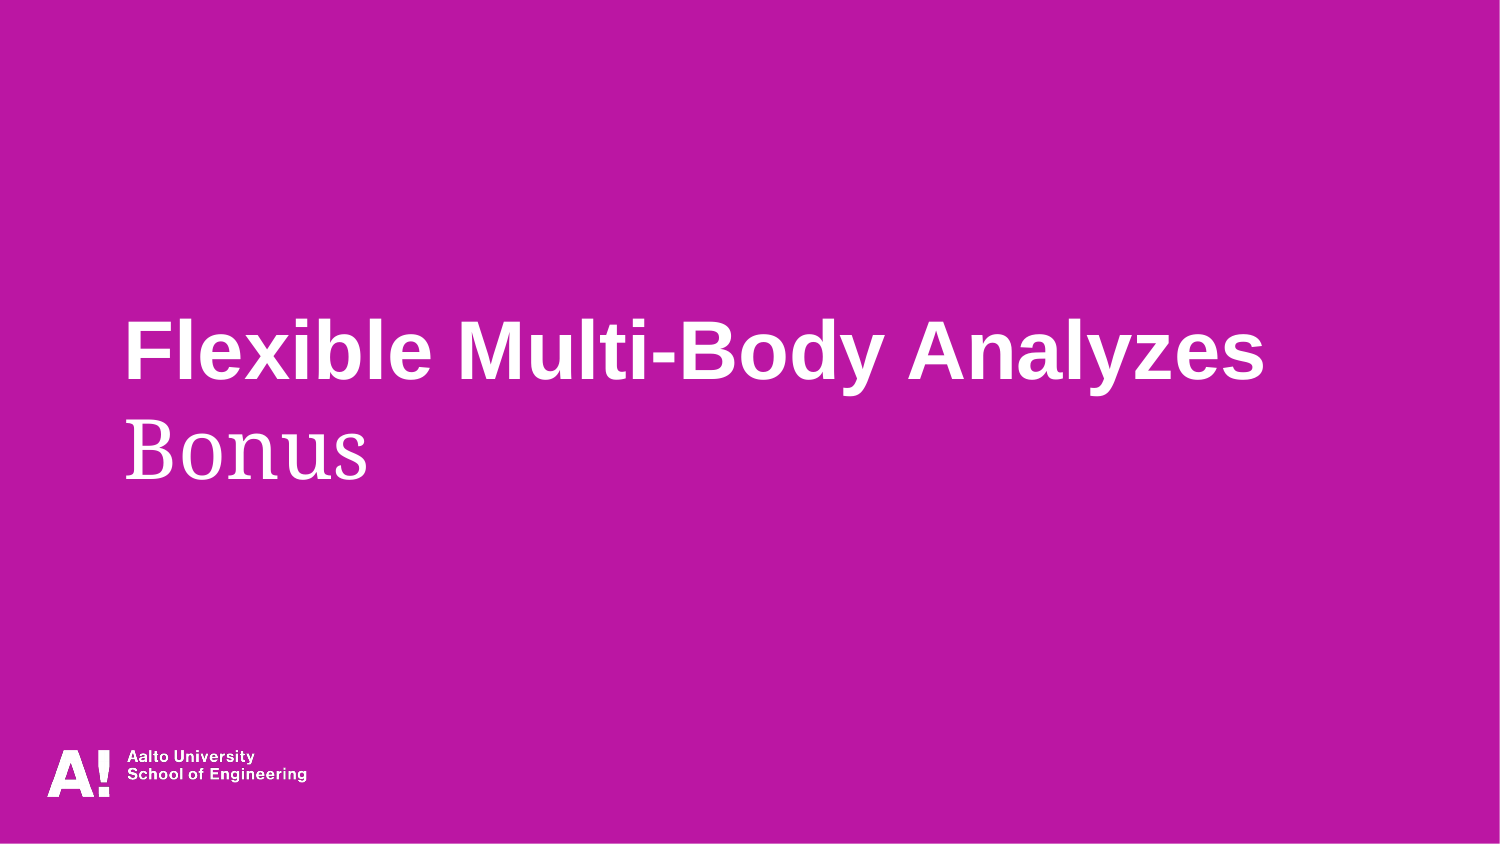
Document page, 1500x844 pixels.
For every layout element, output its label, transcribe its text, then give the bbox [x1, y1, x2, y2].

picture [0, 703, 353, 844]
list Flexible Multi-Body Analyzes Bonus [123, 288, 1382, 511]
